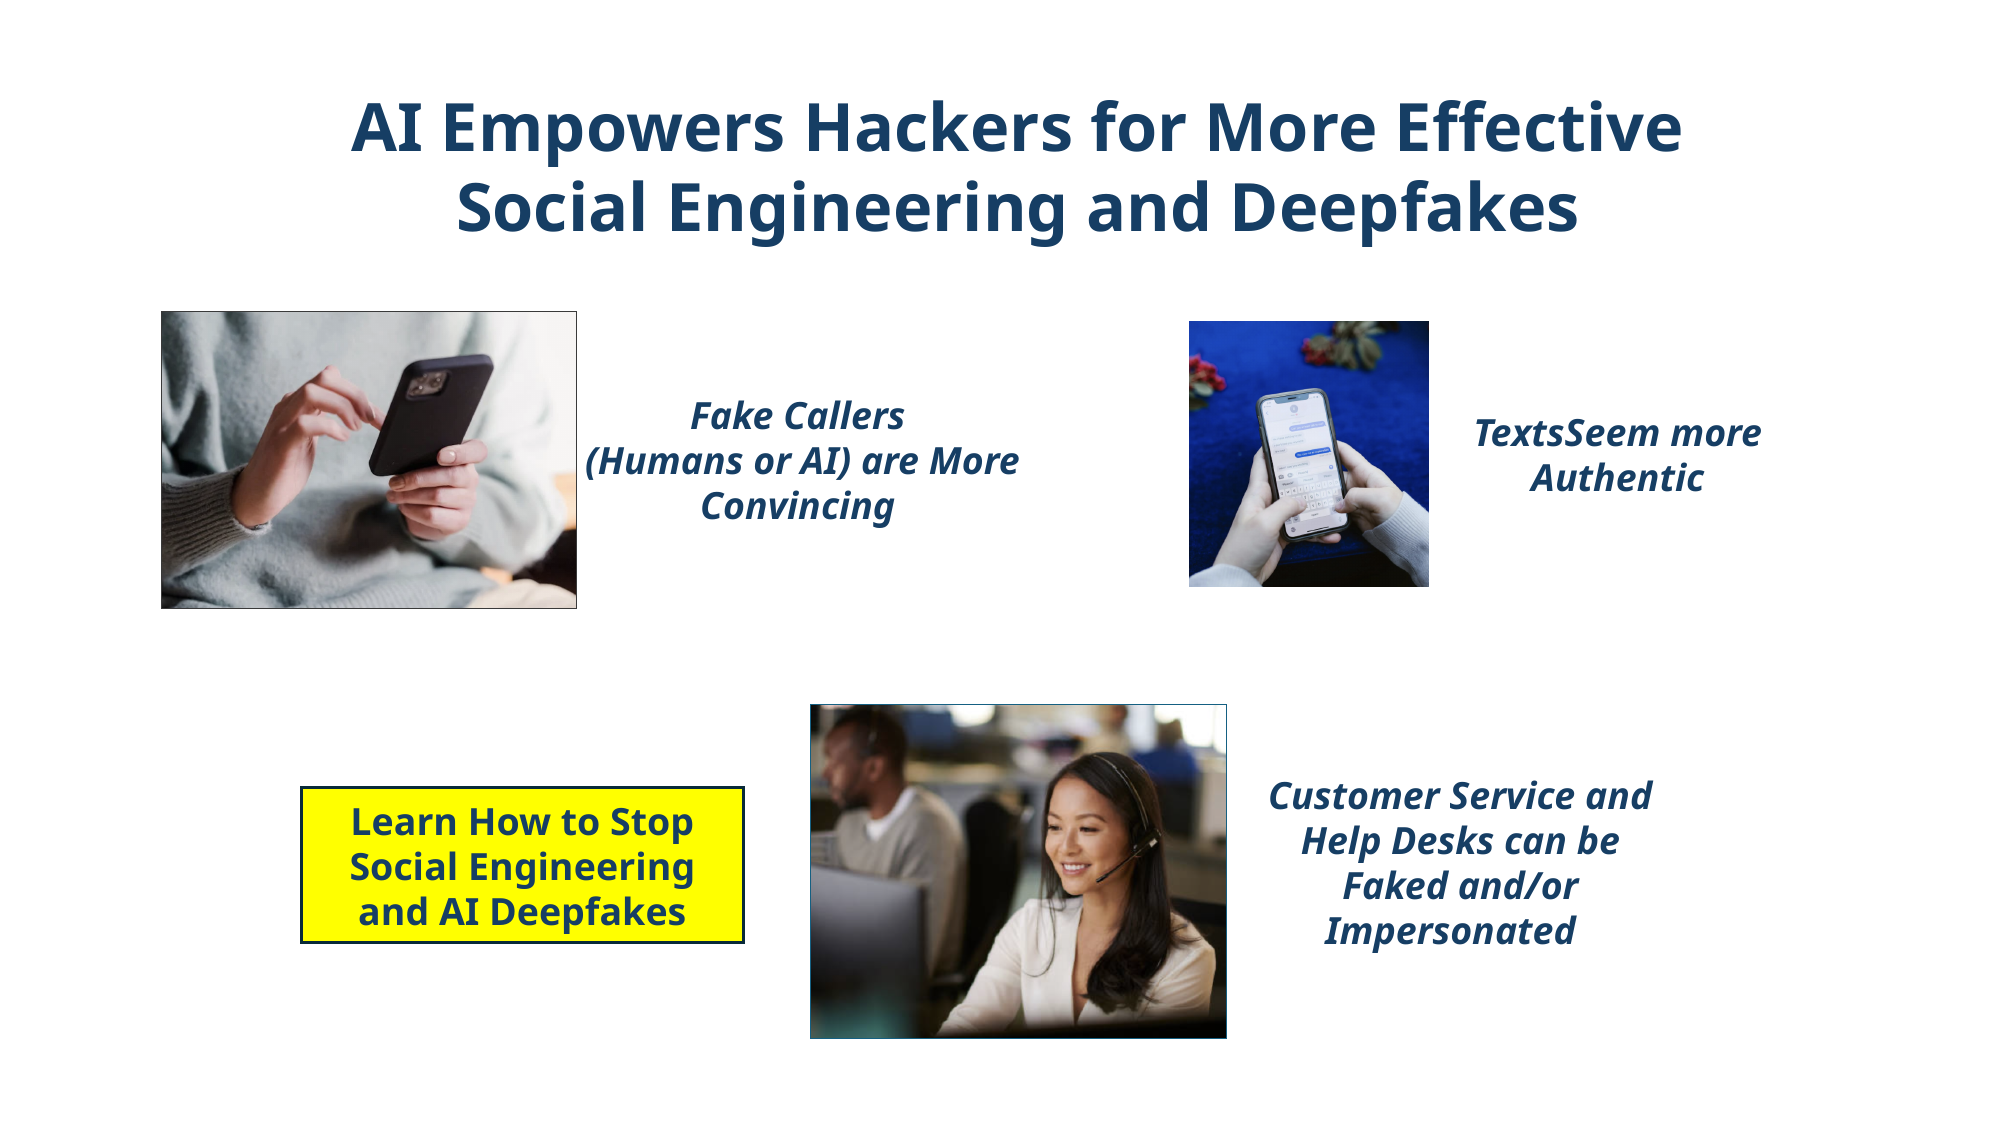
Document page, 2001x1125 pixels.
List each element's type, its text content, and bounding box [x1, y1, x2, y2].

text_box Learn How to Stop Social Engineering and AI Deepfakes [300, 786, 745, 944]
picture [160, 310, 578, 610]
text_box TextsSeem more Authentic [1430, 401, 1839, 507]
text_box Customer Service and Help Desks can be Faked and/or Impersonated [1252, 764, 1669, 960]
picture [1188, 321, 1430, 588]
text_box Fake Callers (Humans or AI) are More Convincing [578, 384, 1048, 534]
text_box AI Empowers Hackers for More Effective Social Engineering and Deepfakes [321, 77, 1716, 253]
picture [810, 703, 1227, 1040]
